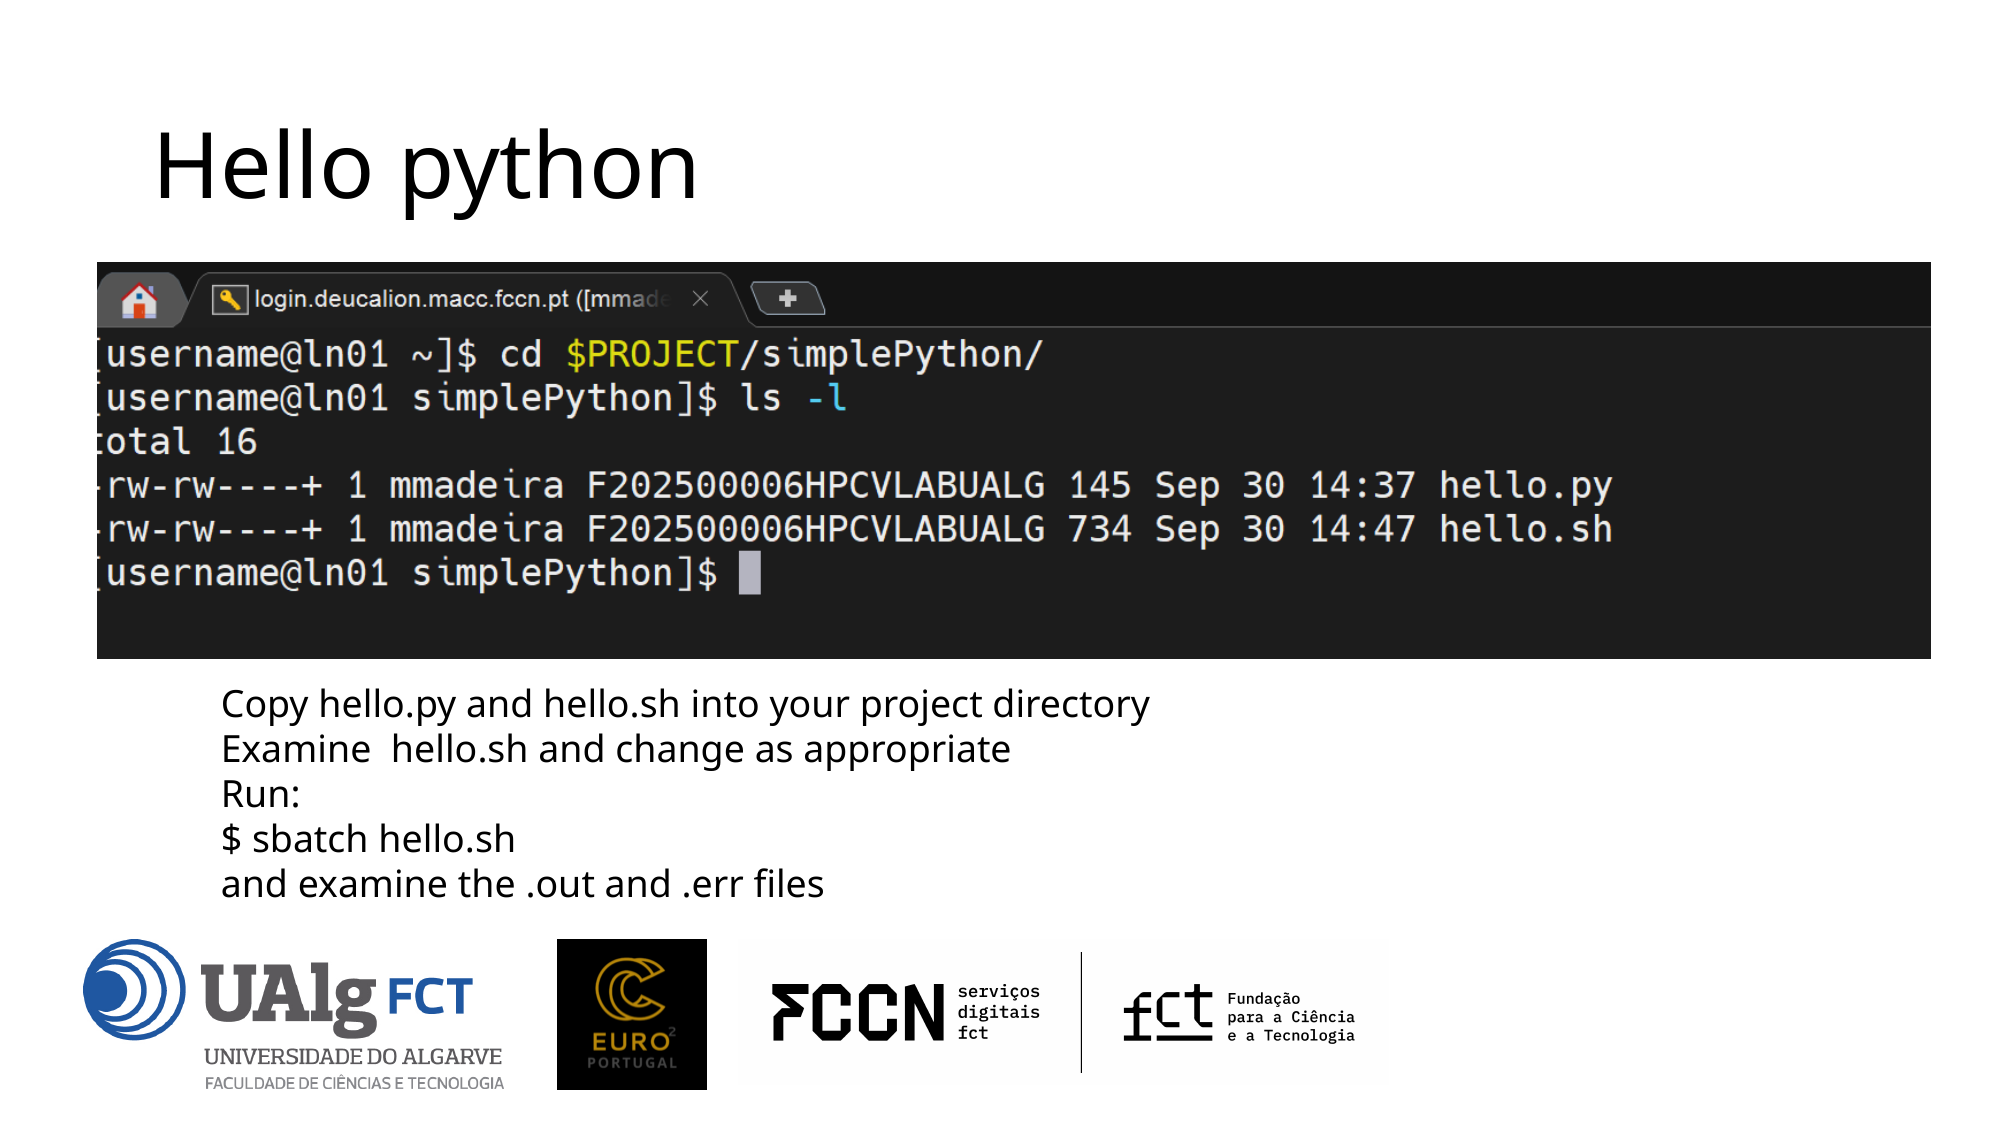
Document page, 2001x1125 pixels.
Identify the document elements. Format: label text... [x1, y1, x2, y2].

picture [738, 939, 1389, 1085]
title Hello python [137, 59, 1863, 261]
picture [97, 261, 1931, 660]
picture [83, 939, 504, 1089]
picture [557, 939, 707, 1090]
text_box Copy hello.py and hello.sh into your project directory Examine hello.sh and change as appropriate Run: $ sbatch hello.sh and examine the .out and .err files [206, 672, 1880, 913]
